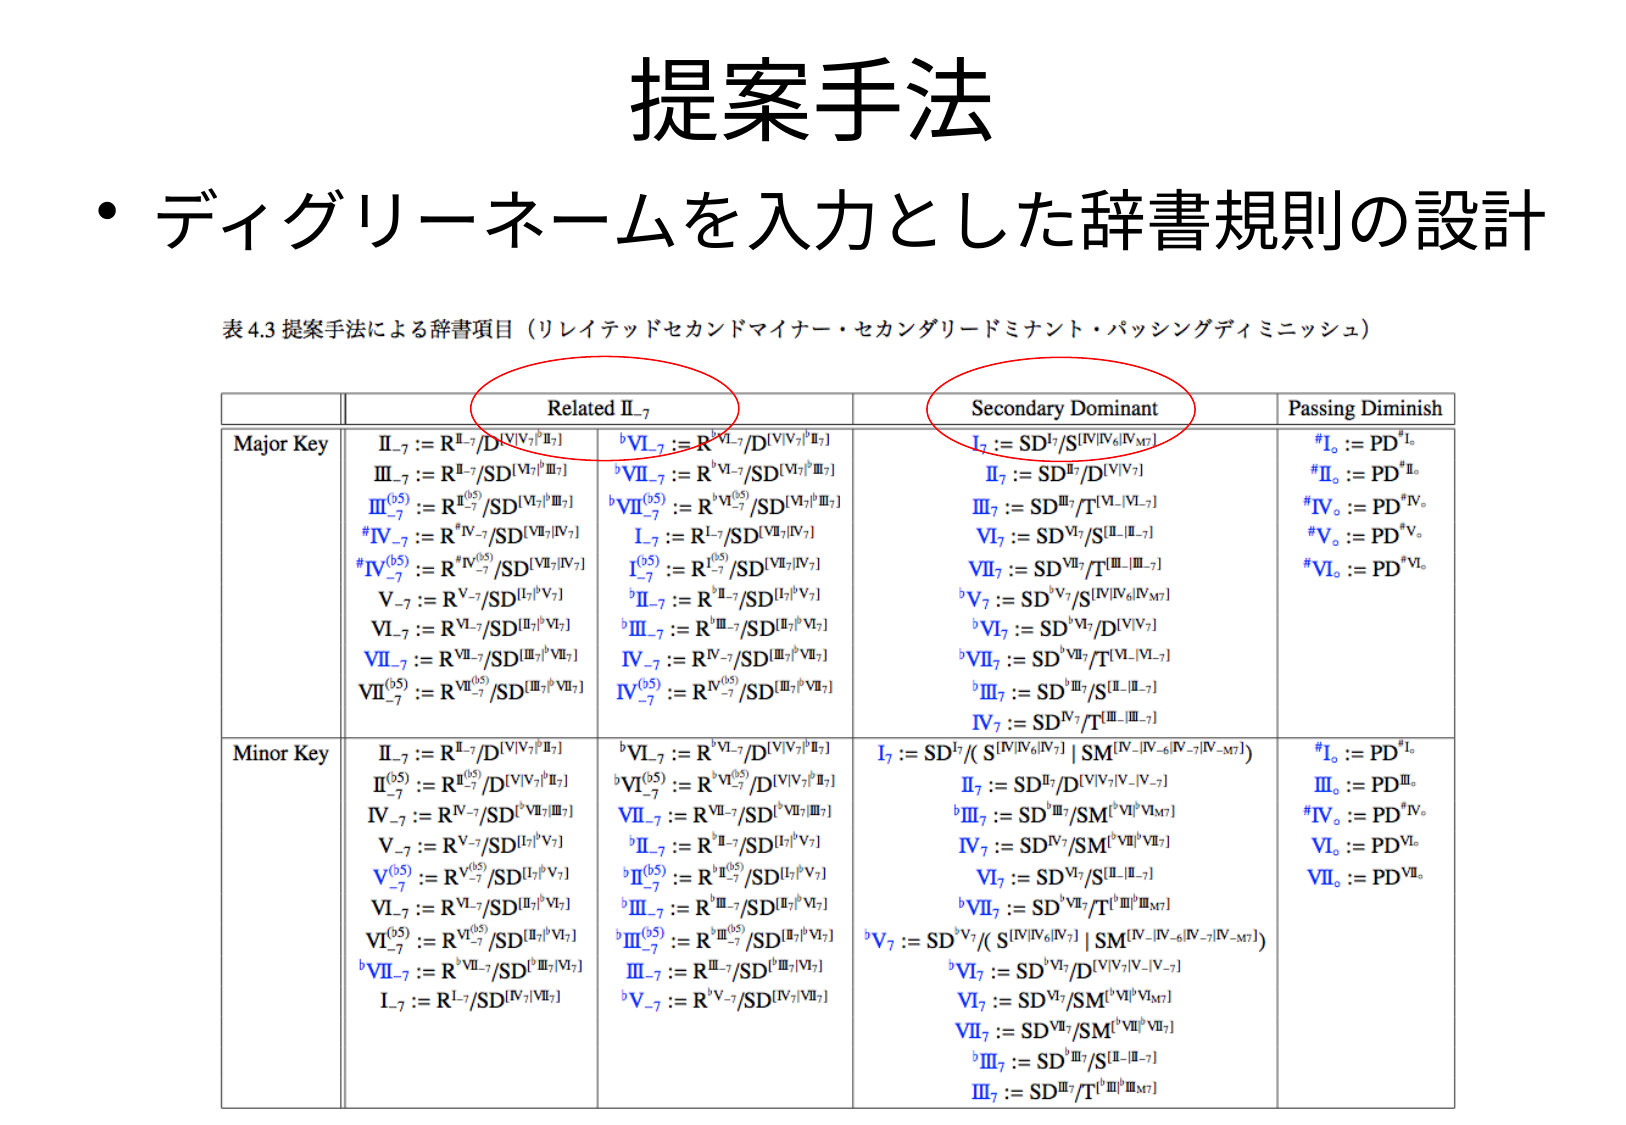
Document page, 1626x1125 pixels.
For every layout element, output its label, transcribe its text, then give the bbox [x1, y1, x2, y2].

text_box ディグリーネームを入力とした辞書規則の設計 [81, 139, 1625, 883]
text_box 提案手法 [81, 3, 1544, 192]
picture [188, 296, 1492, 1125]
